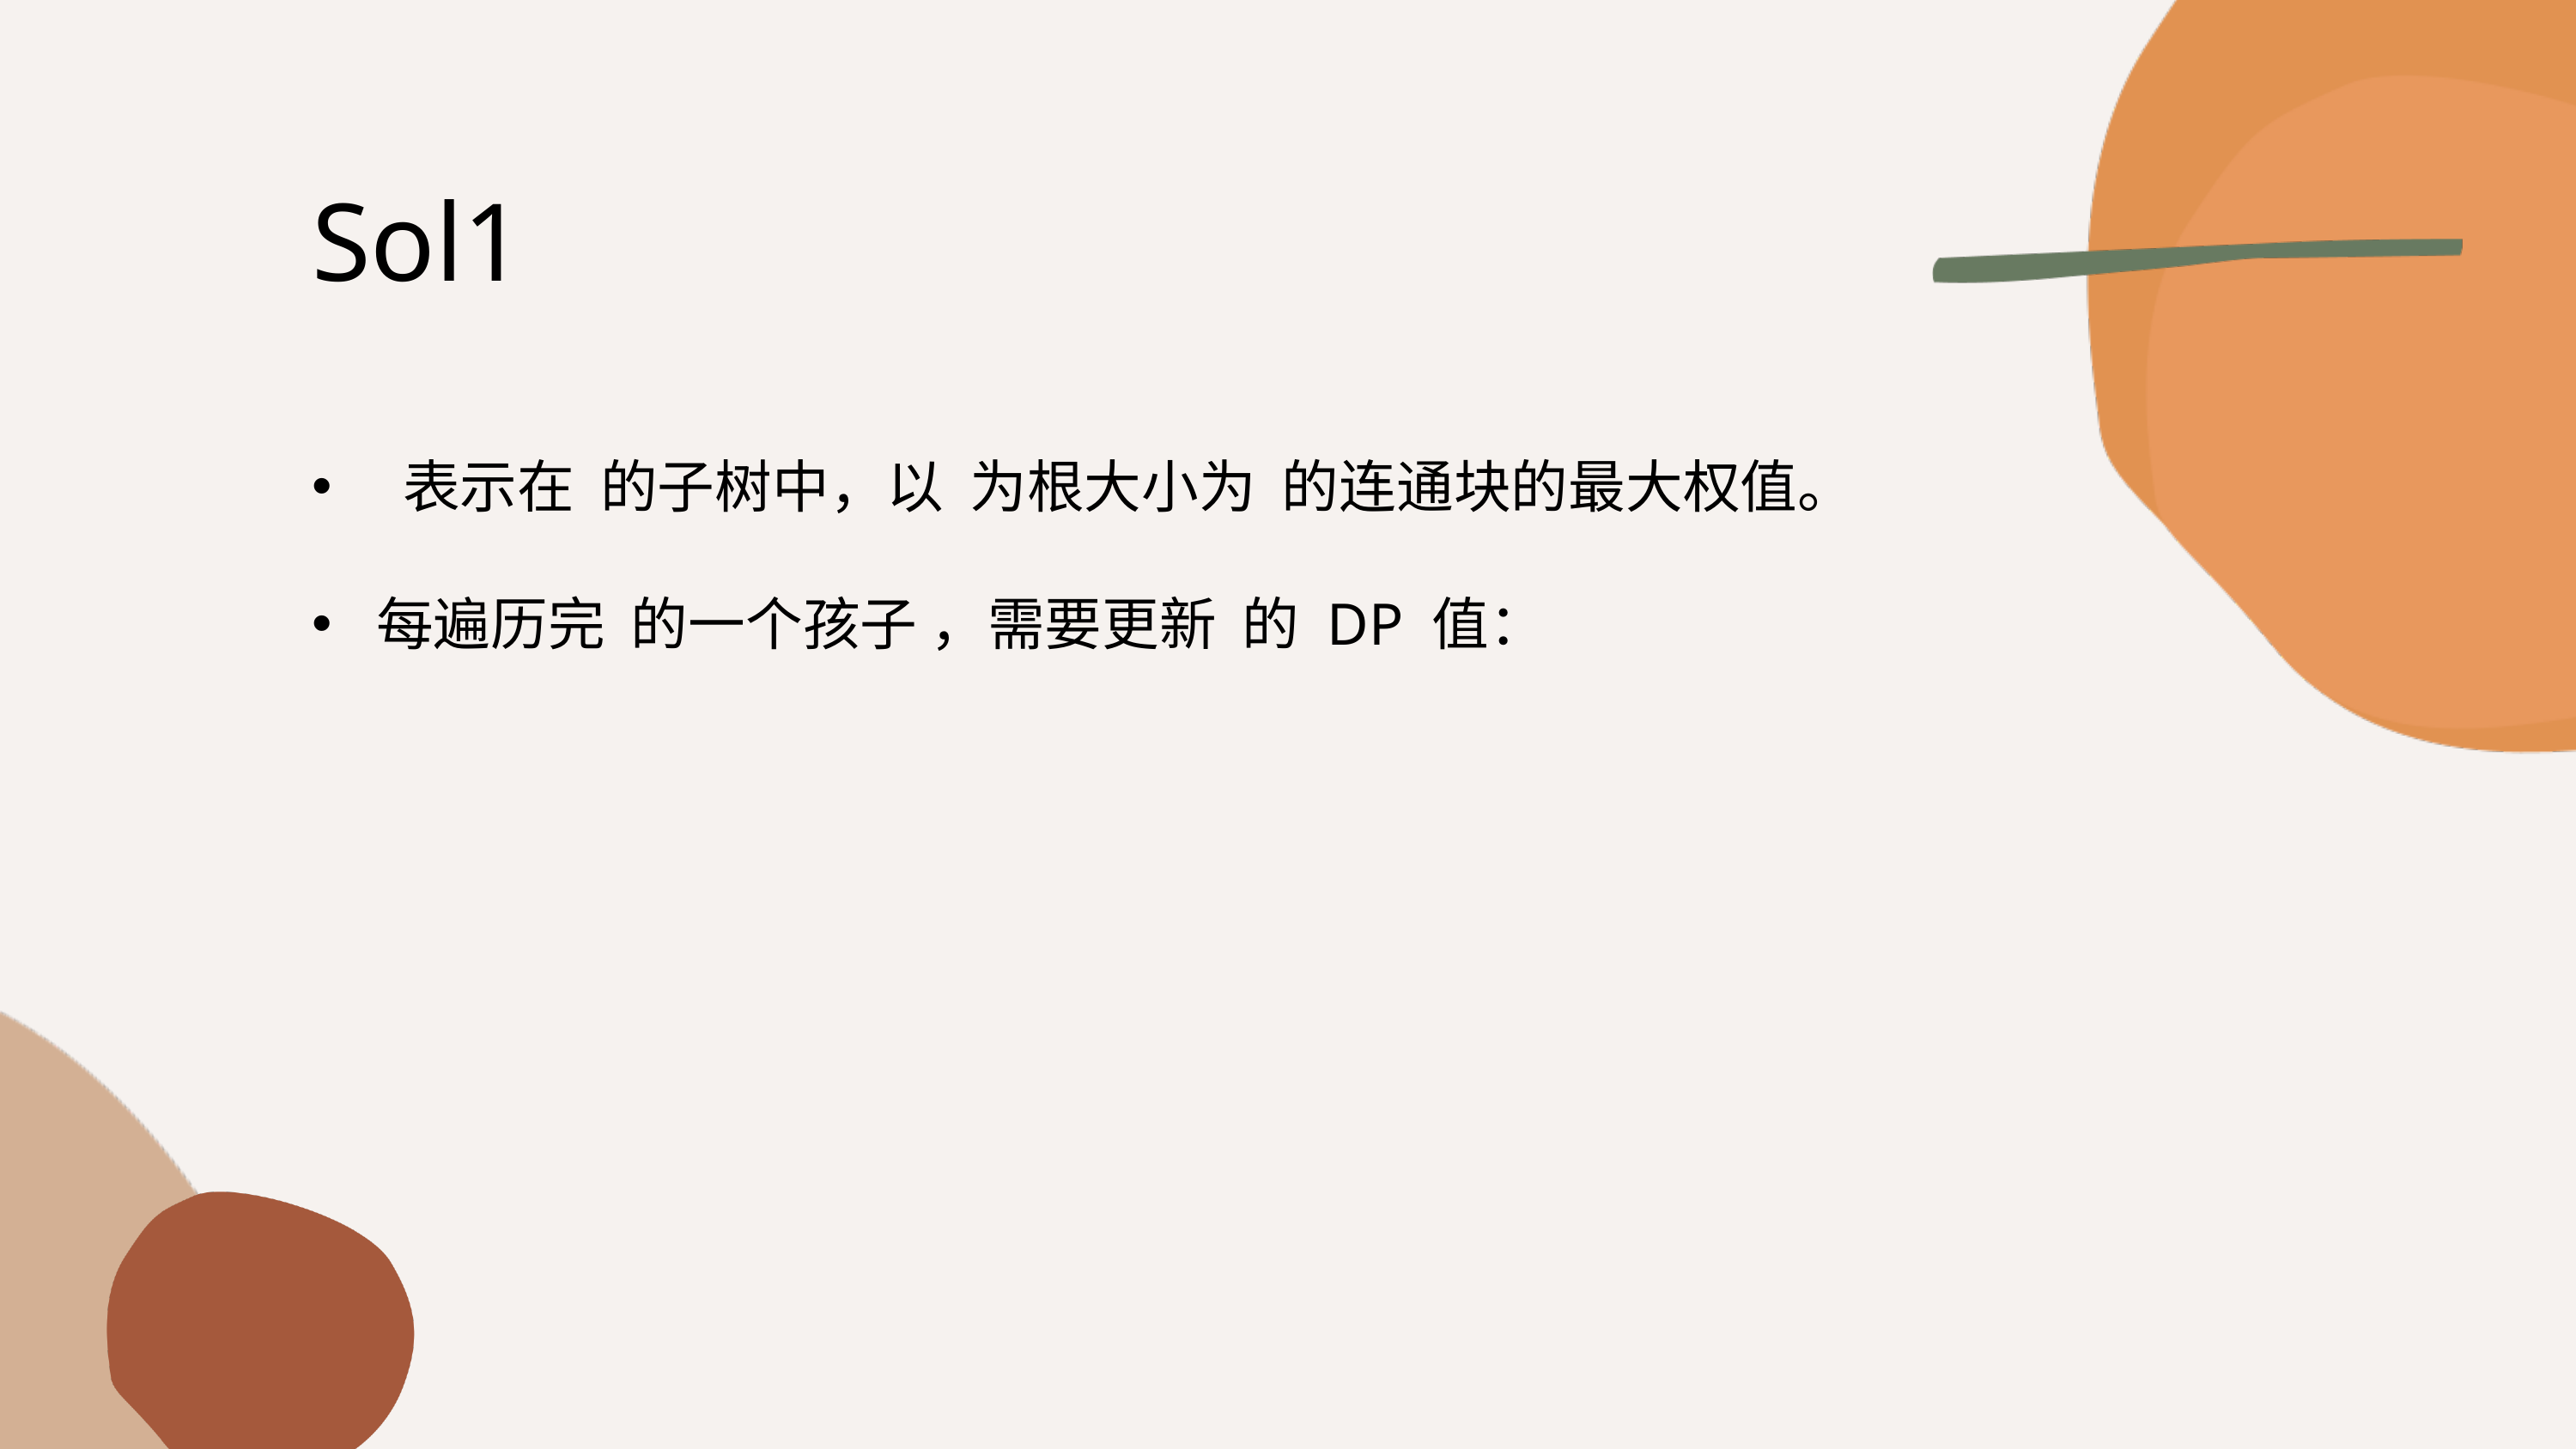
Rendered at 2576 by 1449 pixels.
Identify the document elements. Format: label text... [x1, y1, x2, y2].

text_box Sol1 [299, 167, 1211, 310]
picture [1931, 0, 2576, 792]
picture [0, 794, 420, 1449]
